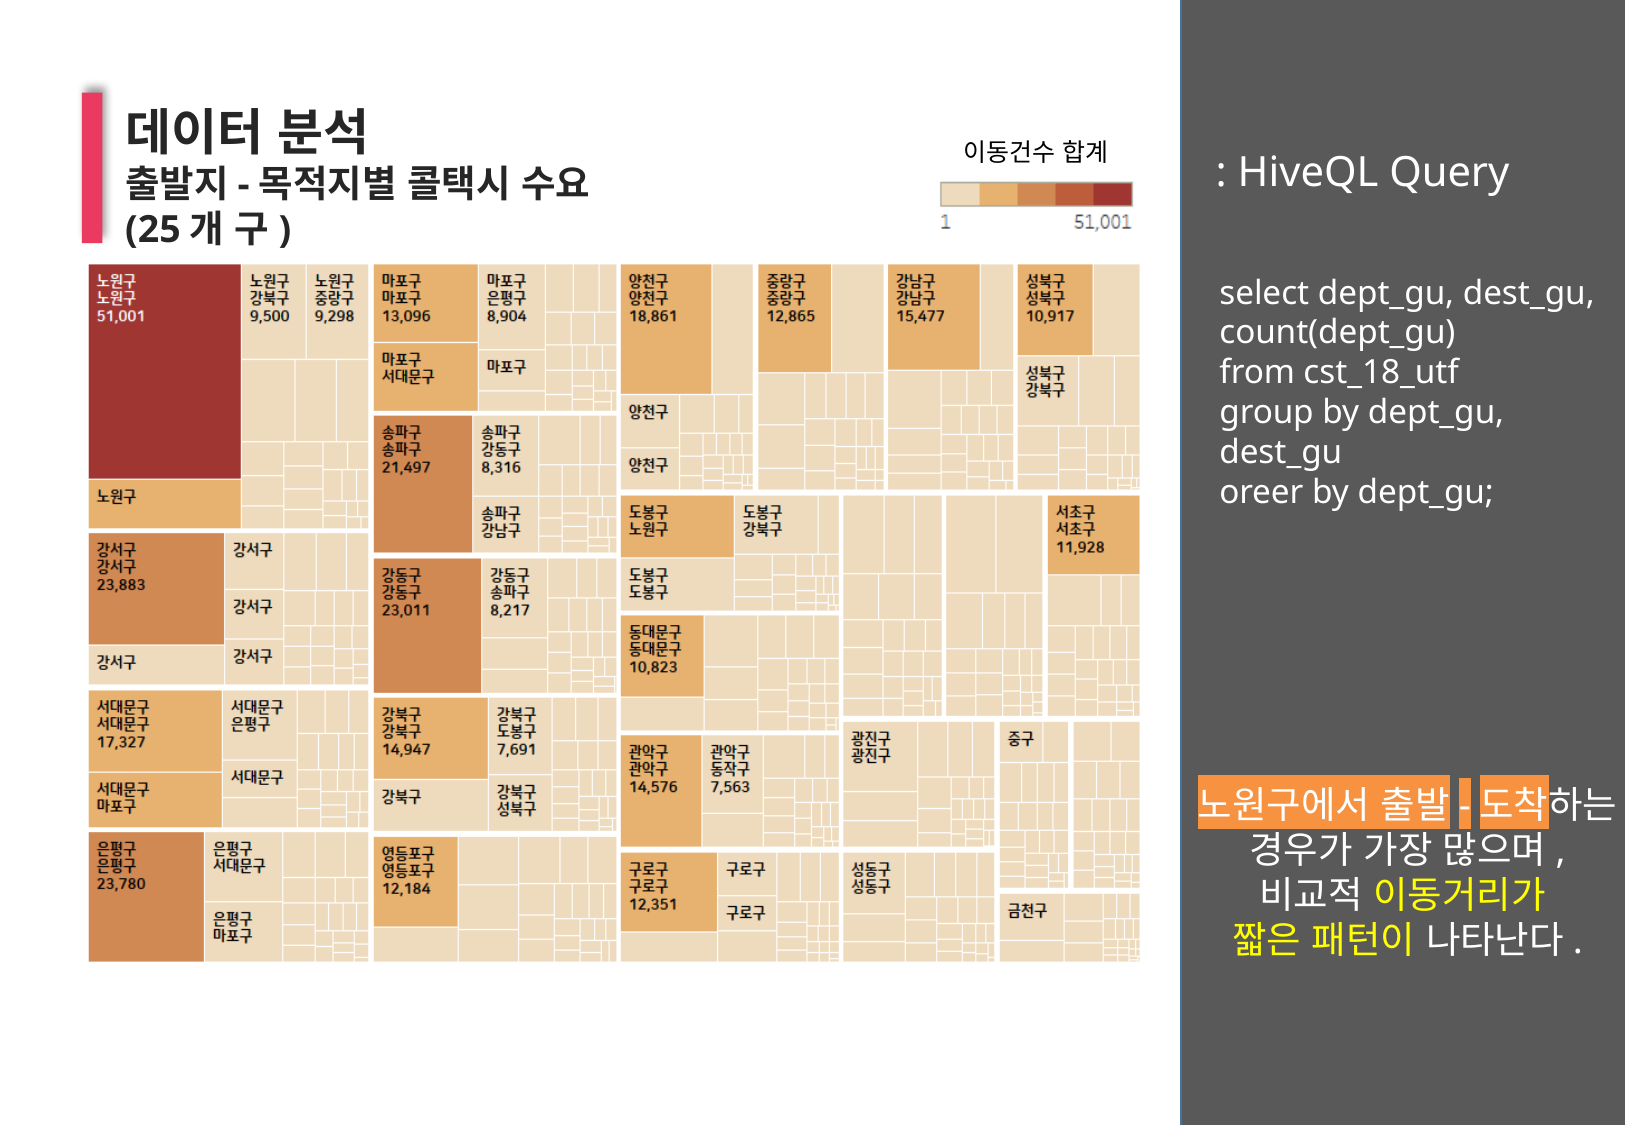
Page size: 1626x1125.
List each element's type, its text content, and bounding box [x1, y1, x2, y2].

text_box : HiveQL Query [1200, 137, 1536, 203]
text_box 이동건수 합계 [924, 128, 1147, 174]
picture [81, 259, 1147, 973]
picture [927, 176, 1138, 247]
text_box [1180, 0, 1625, 1125]
text_box 노원구에서 출발-도착하는 경우가 가장 많으며, 비교적 이동거리가 짧은 패턴이 나타난다. [1182, 773, 1625, 968]
text_box select dept_gu, dest_gu, count(dept_gu) from cst_18_utf group by dept_gu, dest_gu oreer by dept_gu; [1204, 263, 1625, 518]
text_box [81, 92, 692, 260]
